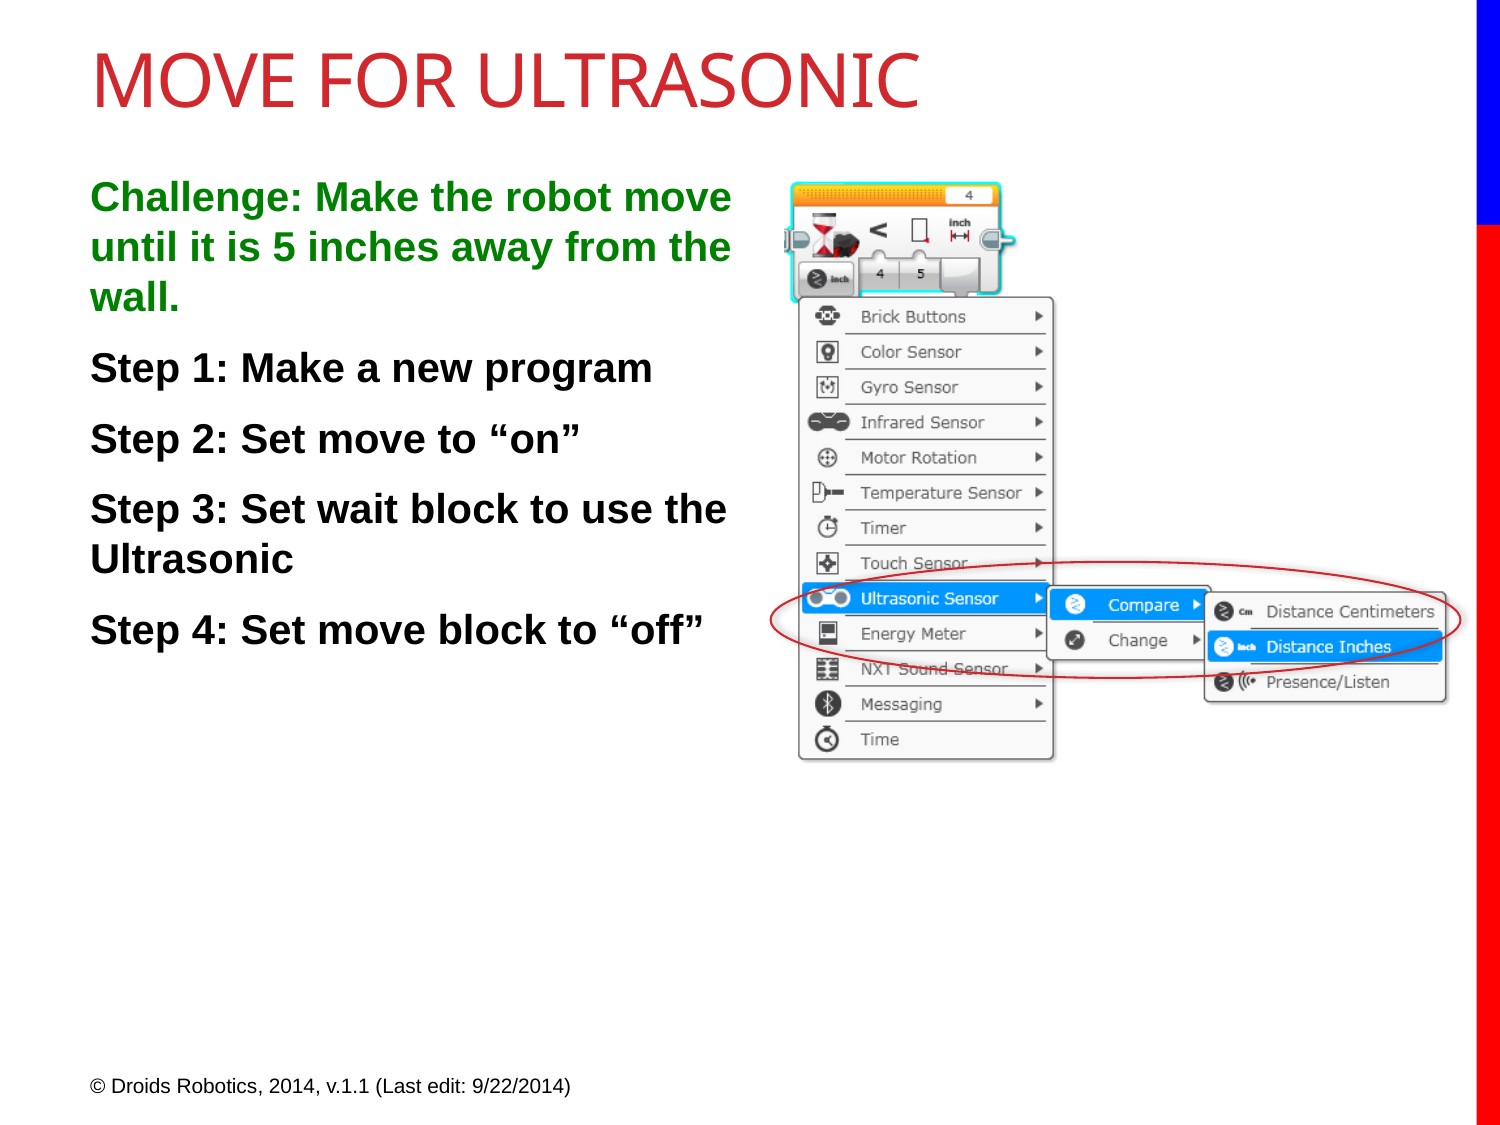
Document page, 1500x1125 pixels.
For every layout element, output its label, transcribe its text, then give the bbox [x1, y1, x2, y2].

list Challenge: Make the robot move until it is 5 inches away from the wall. Step 1: Make a new program Step 2: Set move to “on” Step 3: Set wait block to use the Ultrasonic Step 4: Set move block to “off” [75, 162, 785, 1014]
title Move for ultrasonic [75, 25, 1428, 135]
footer © Droids Robotics, 2014, v.1.1 (Last edit: 9/22/2014) [75, 1065, 638, 1112]
picture [783, 177, 1454, 766]
text_box [769, 603, 782, 636]
